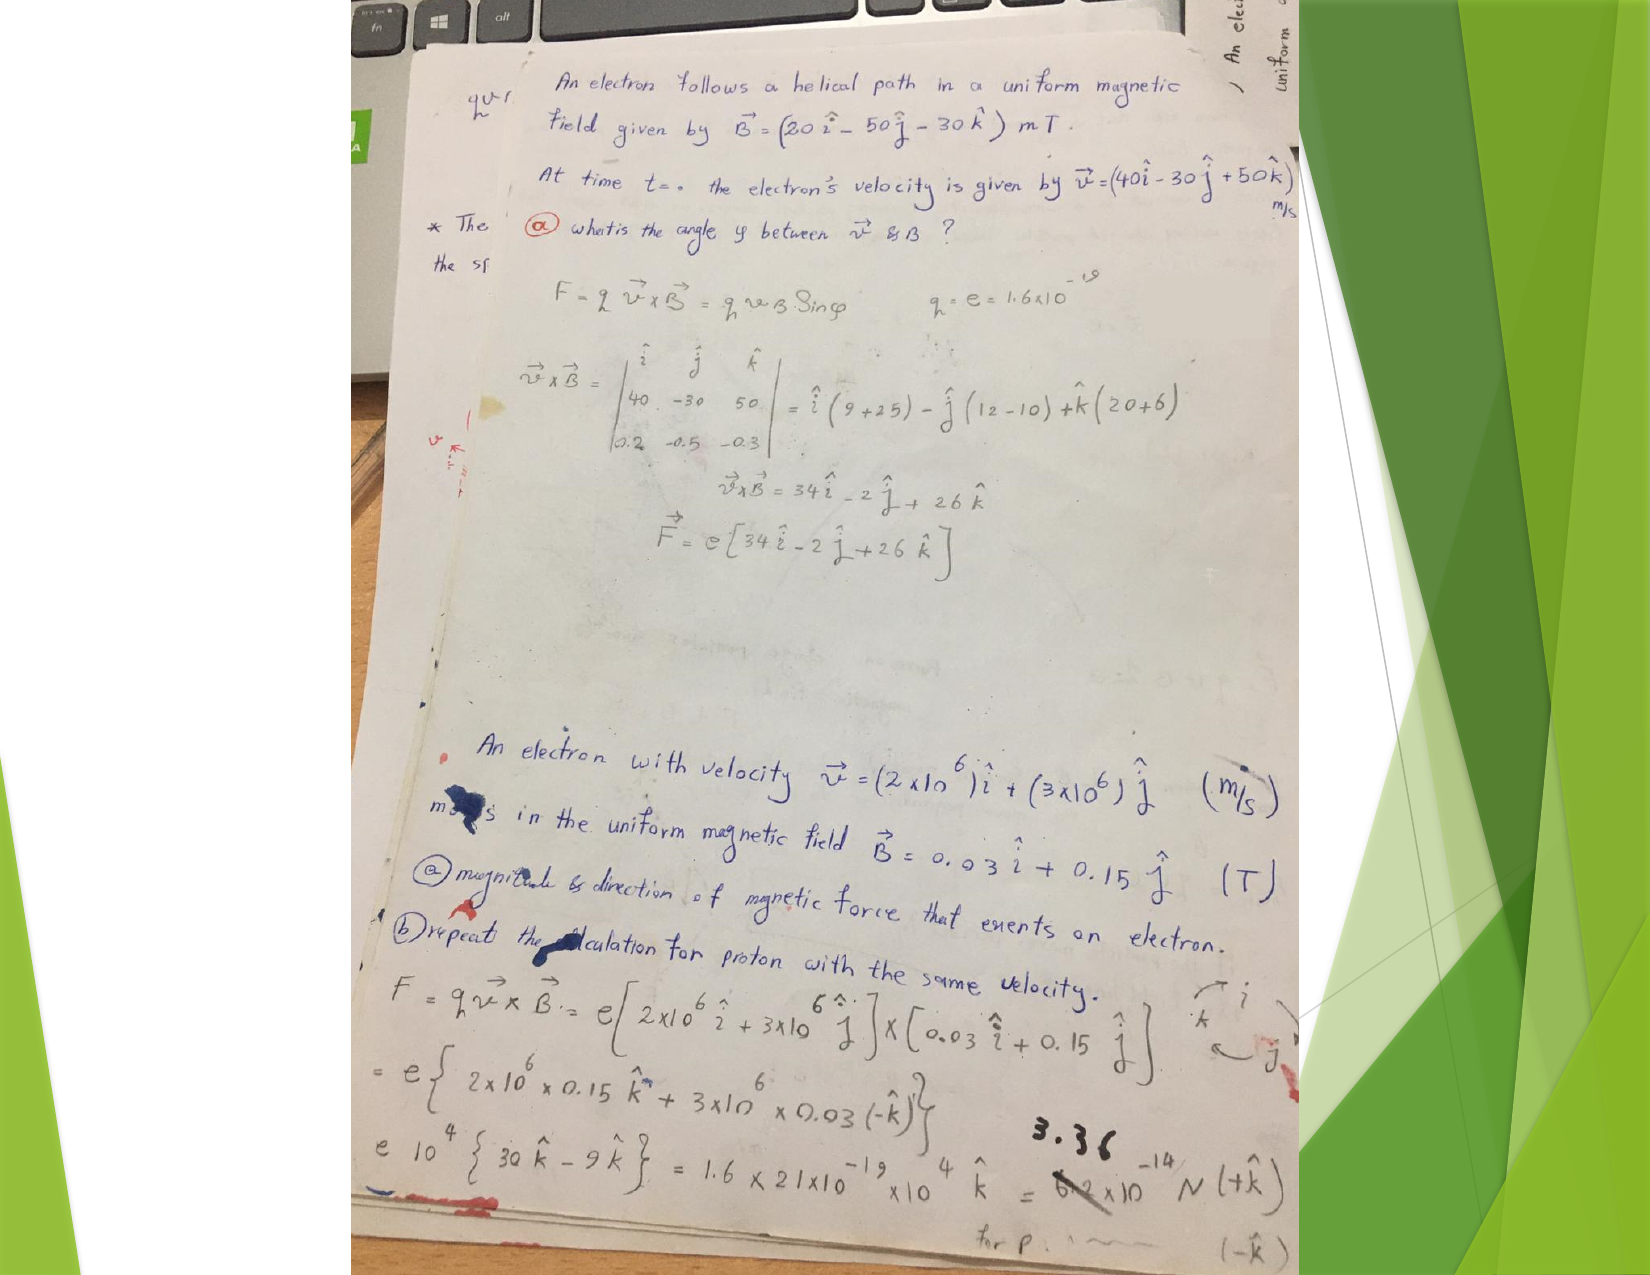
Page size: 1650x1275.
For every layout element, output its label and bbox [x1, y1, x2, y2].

picture [350, 0, 1300, 1275]
